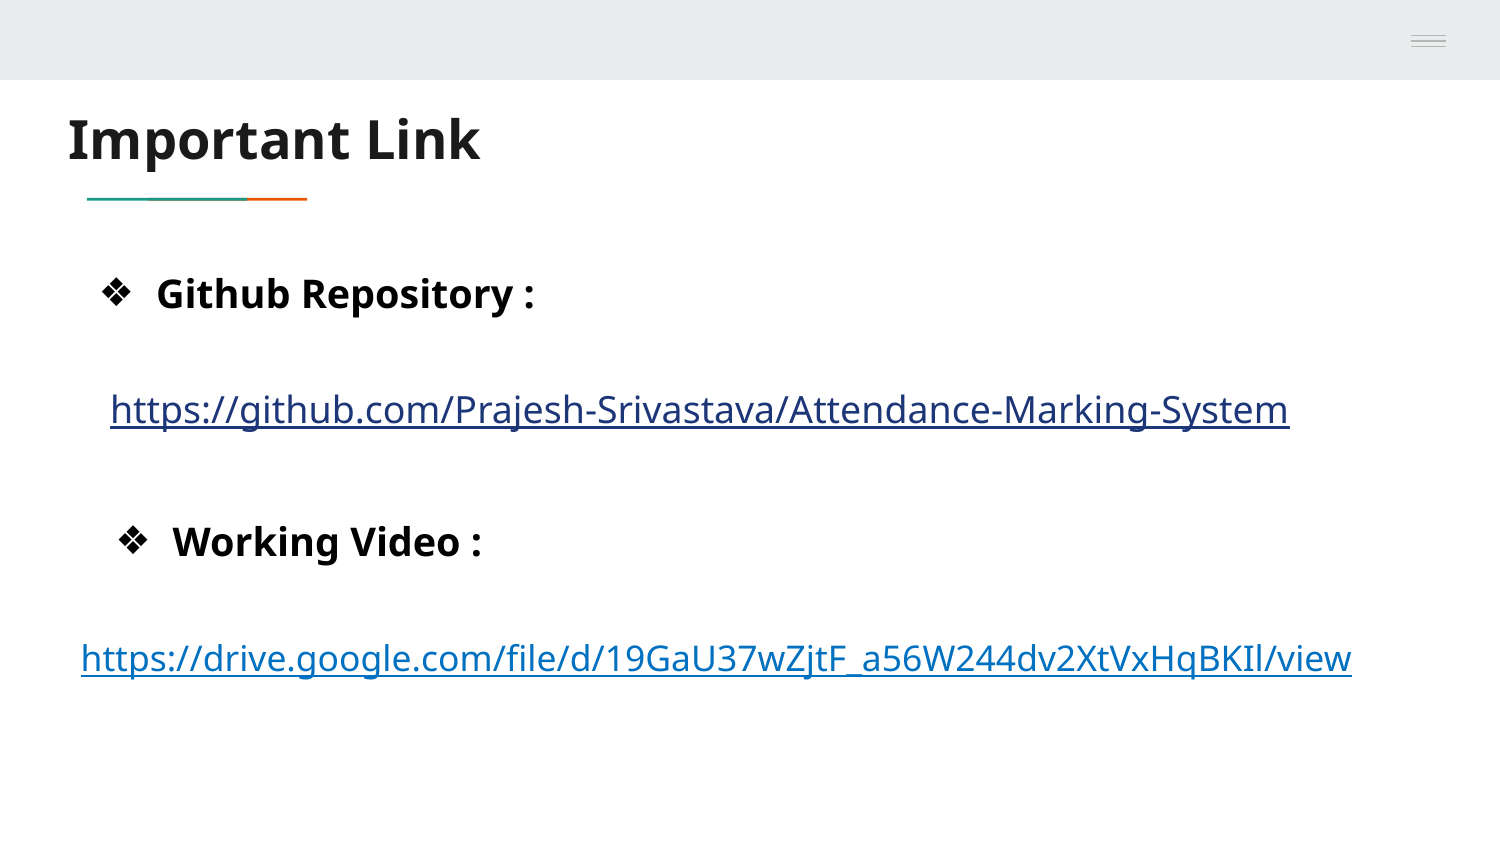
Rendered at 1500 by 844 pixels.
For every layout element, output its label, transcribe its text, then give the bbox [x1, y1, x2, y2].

title Important Link [53, 91, 1316, 186]
text_box [130, 368, 996, 446]
text_box https://github.com/Prajesh-Srivastava/Attendance-Marking-System [996, 370, 1370, 446]
text_box Working Video : [82, 454, 685, 580]
text_box Github Repository : [65, 206, 668, 332]
text_box https://drive.google.com/file/d/19GaU37wZjtF_a56W244dv2XtVxHqBKIl/view [65, 628, 1455, 686]
text_box https://github.com/Prajesh-Srivastava/Attendance-Marking-System [94, 370, 130, 446]
